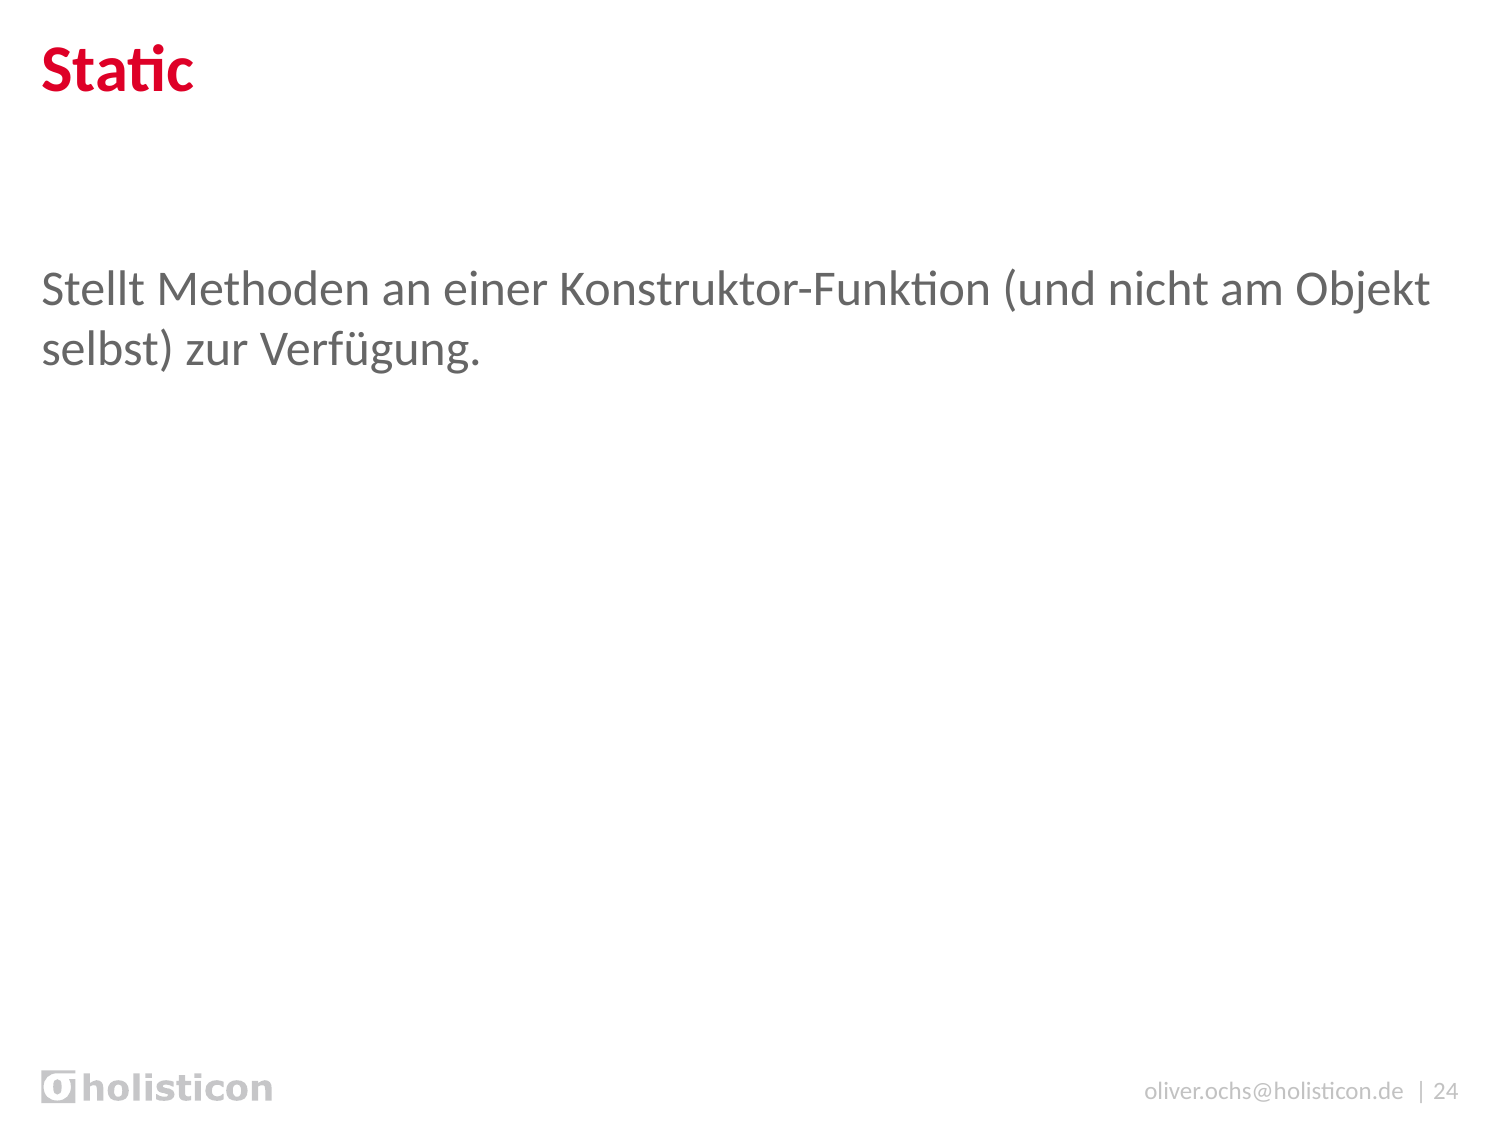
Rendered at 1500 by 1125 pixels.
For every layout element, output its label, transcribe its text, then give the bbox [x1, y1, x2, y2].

list Stellt Methoden an einer Konstruktor-Funktion (und nicht am Objekt selbst) zur Verfügung. [41, 255, 1436, 973]
title Static [41, 24, 1436, 188]
